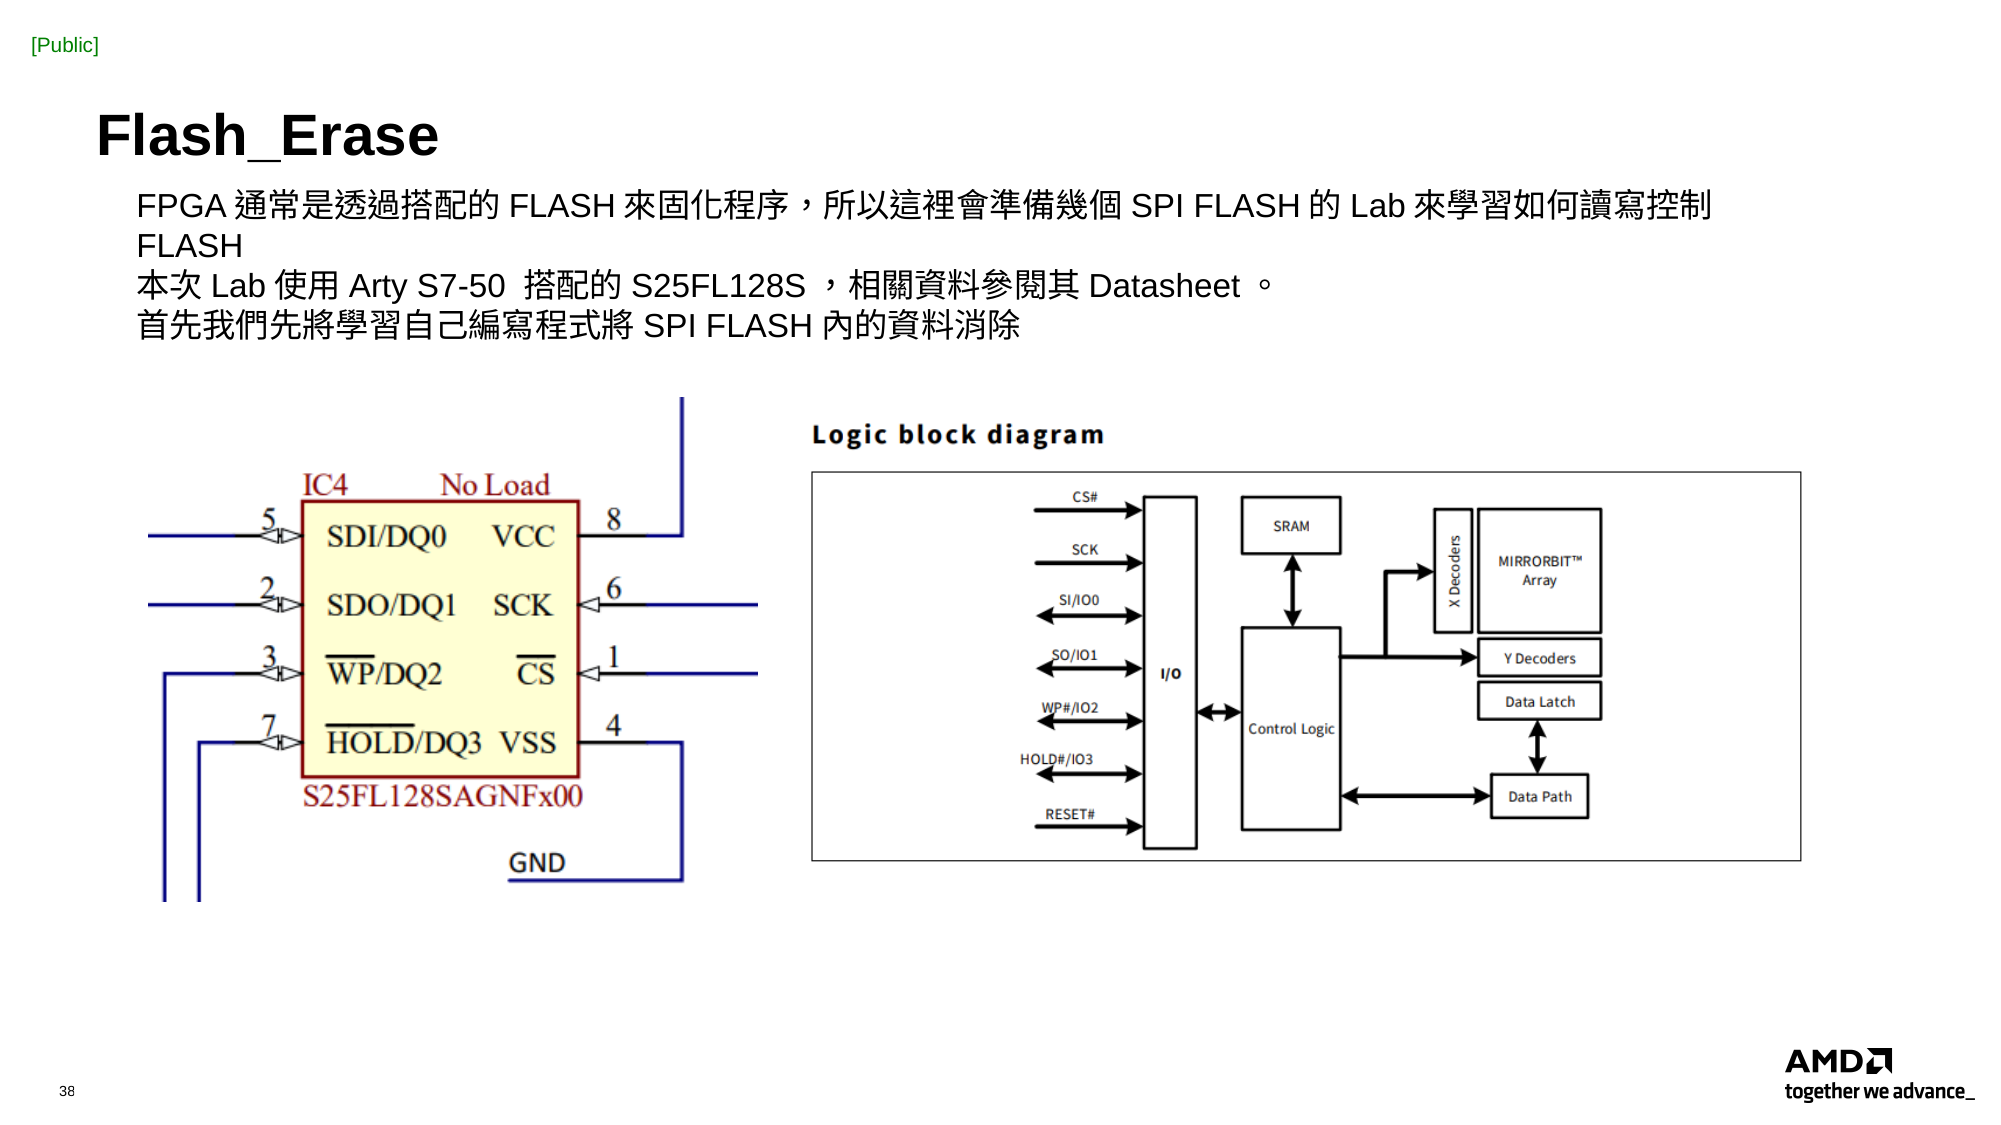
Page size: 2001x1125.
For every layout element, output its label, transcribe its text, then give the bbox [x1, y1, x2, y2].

picture [800, 413, 1820, 886]
picture [1785, 1048, 1975, 1103]
title Flash_Erase [96, 97, 1904, 168]
text_box FPGA通常是透過搭配的FLASH來固化程序，所以這裡會準備幾個SPI FLASH的Lab來學習如何讀寫控制FLASH 本次Lab使用Arty S7-50 搭配的S25FL128S，相關資料參閱其Datasheet。 首先我們先將學習自己編寫程式將SPI FLASH內的資料消除 [136, 183, 1819, 344]
picture [148, 396, 758, 902]
